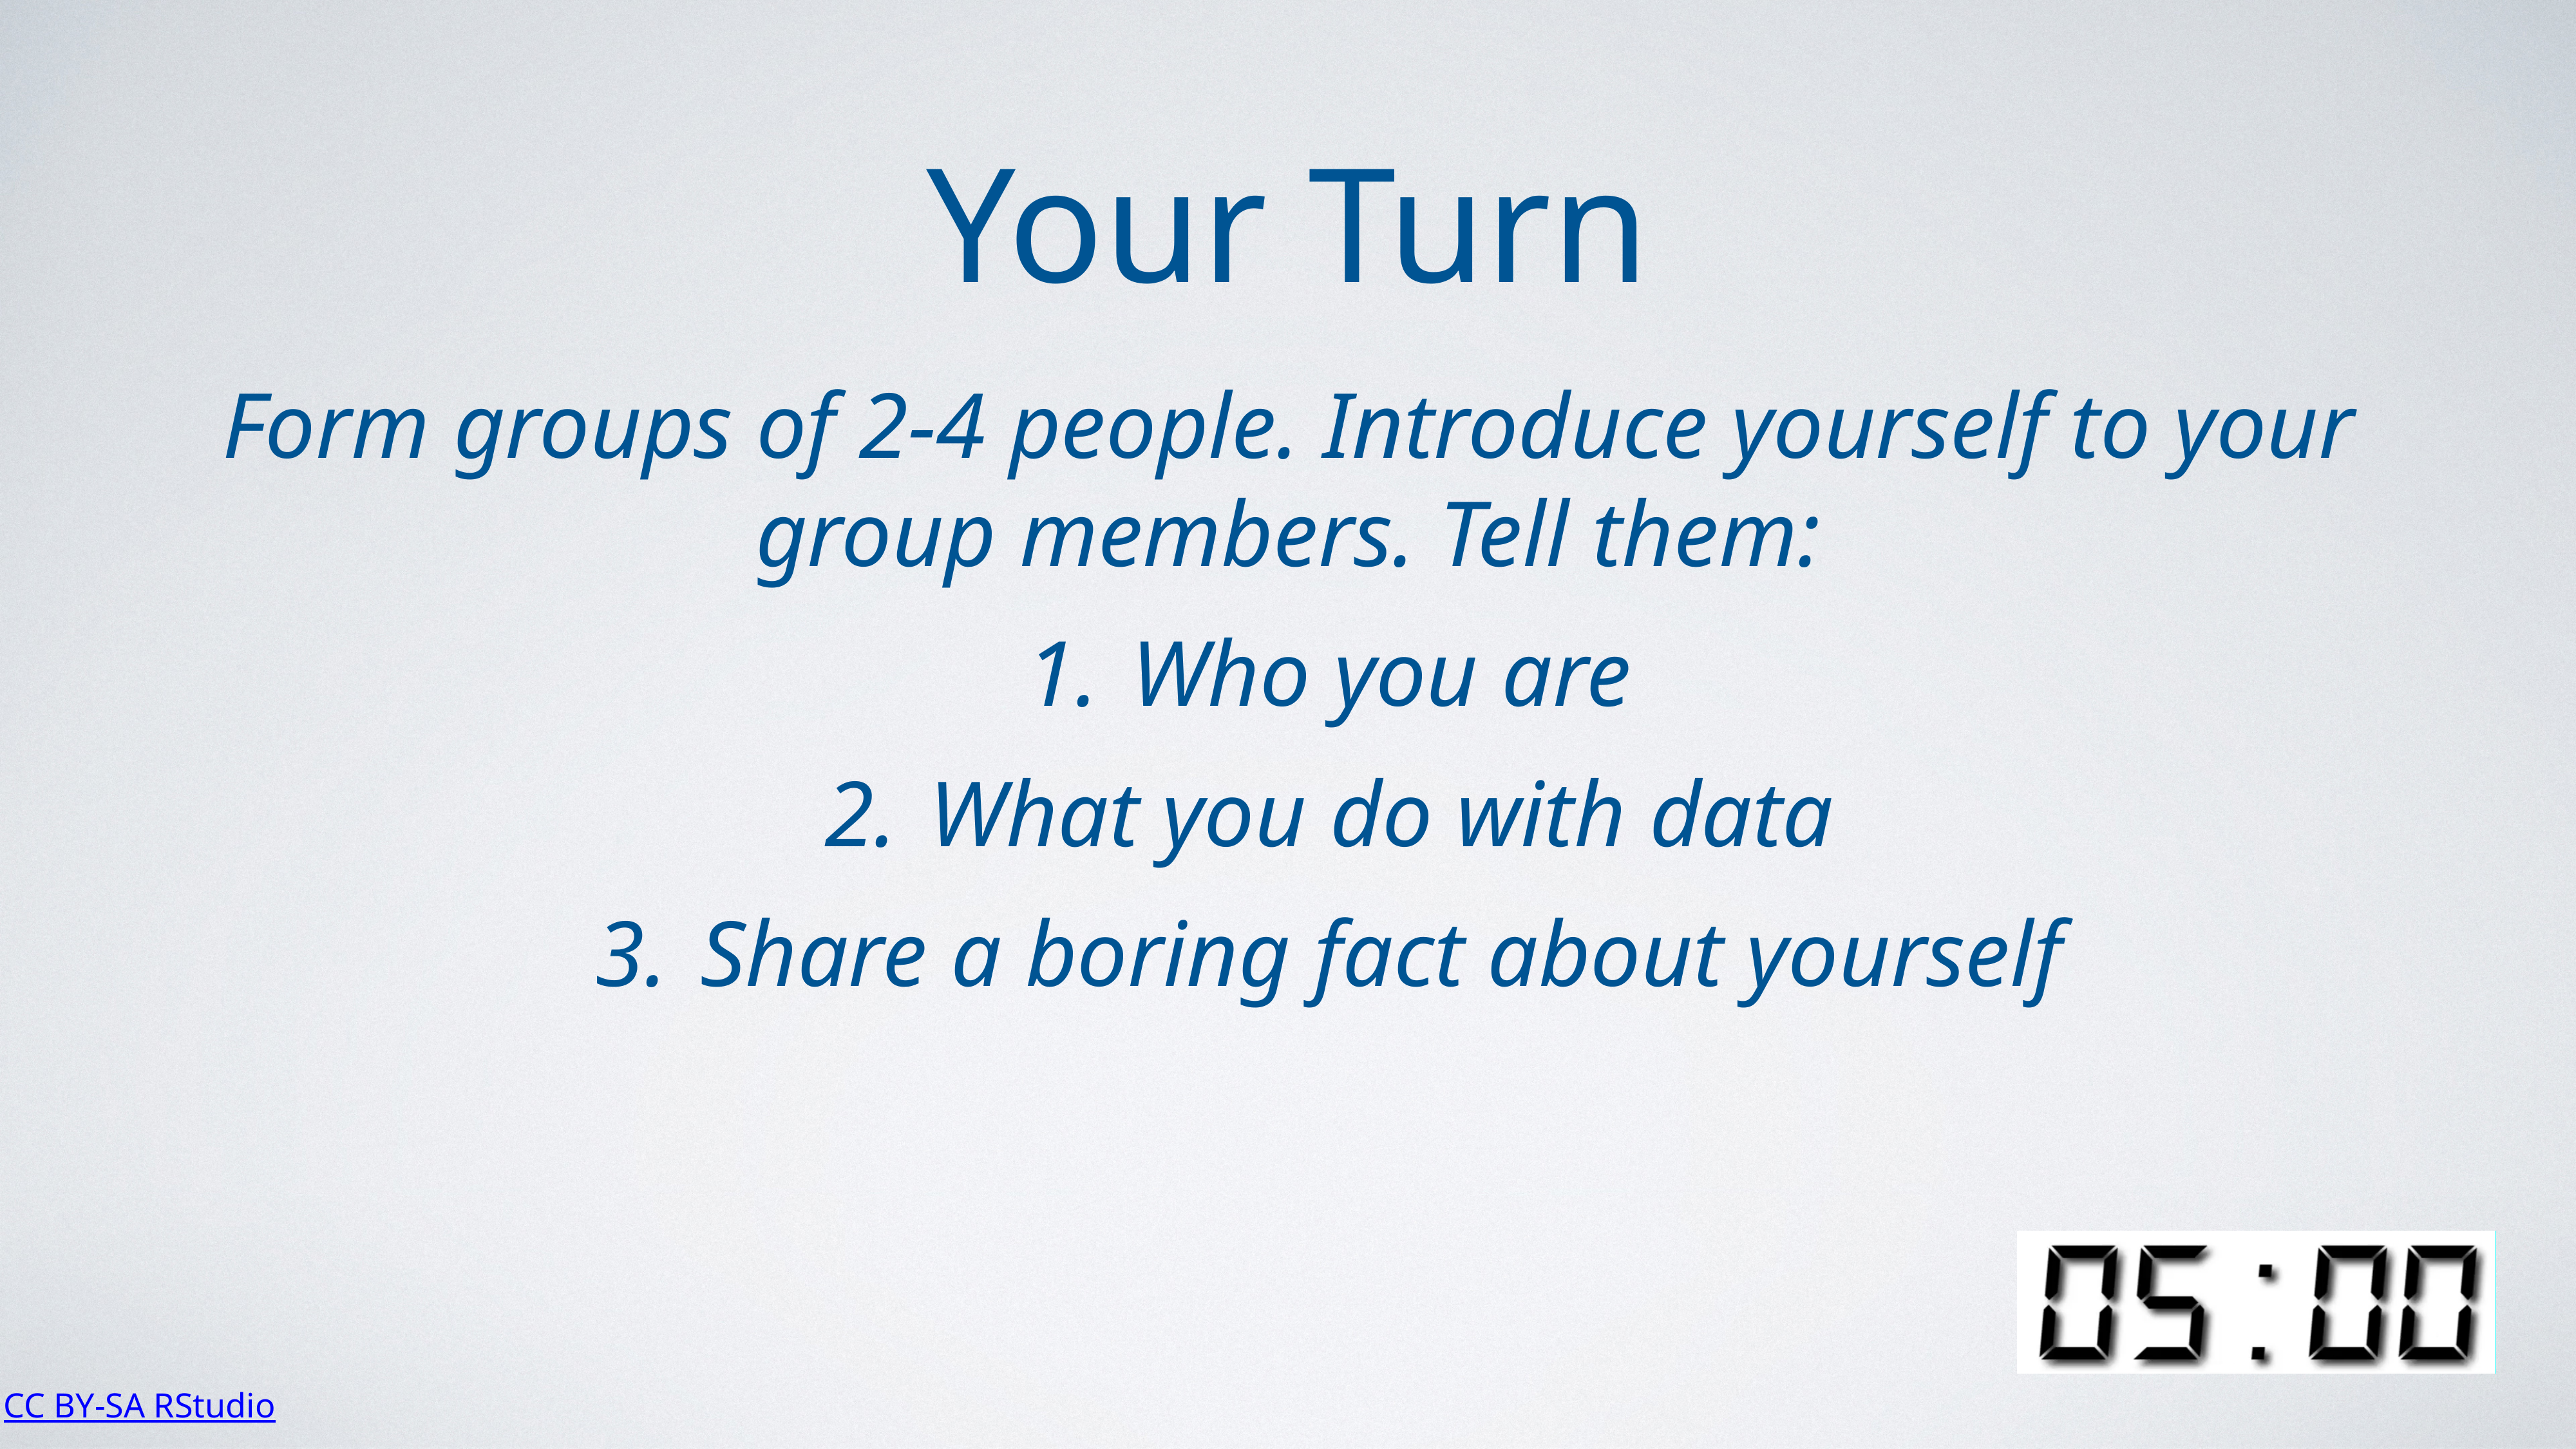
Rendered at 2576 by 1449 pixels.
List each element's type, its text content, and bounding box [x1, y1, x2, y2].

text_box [2016, 1230, 2497, 1374]
title Your Turn [510, 37, 2066, 399]
picture [0, 0, 2576, 1449]
list Form groups of 2-4 people. Introduce yourself to your group members. Tell them: Who you are What you do with data Share a boring fact about yourself [152, 399, 2424, 1113]
